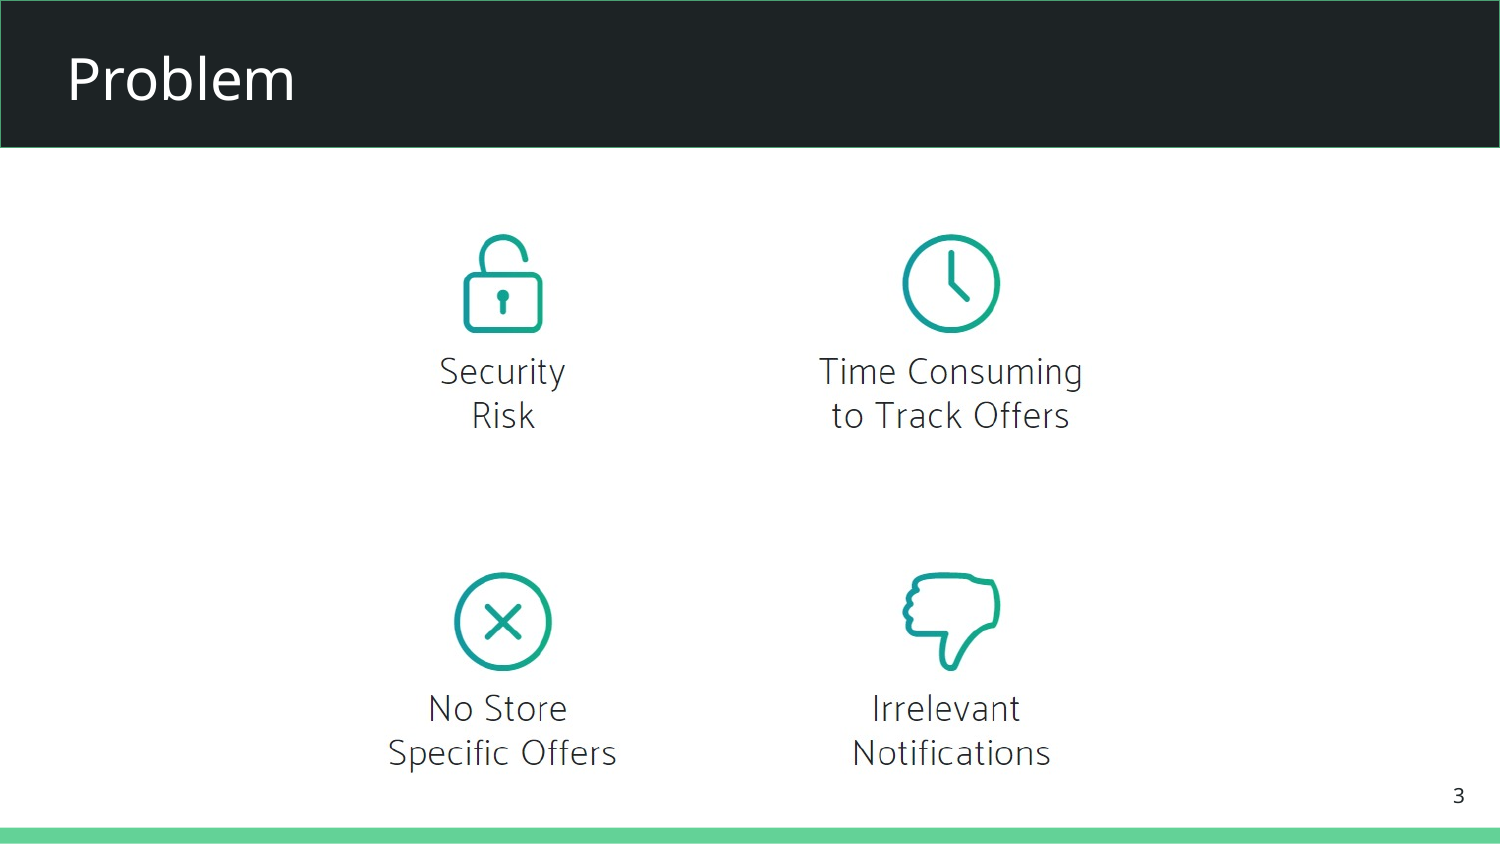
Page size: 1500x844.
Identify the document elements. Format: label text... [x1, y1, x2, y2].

text_box [0, 0, 1500, 148]
slide_number ‹#› [1389, 764, 1480, 830]
picture [258, 160, 1220, 808]
title Problem [51, 26, 1449, 121]
